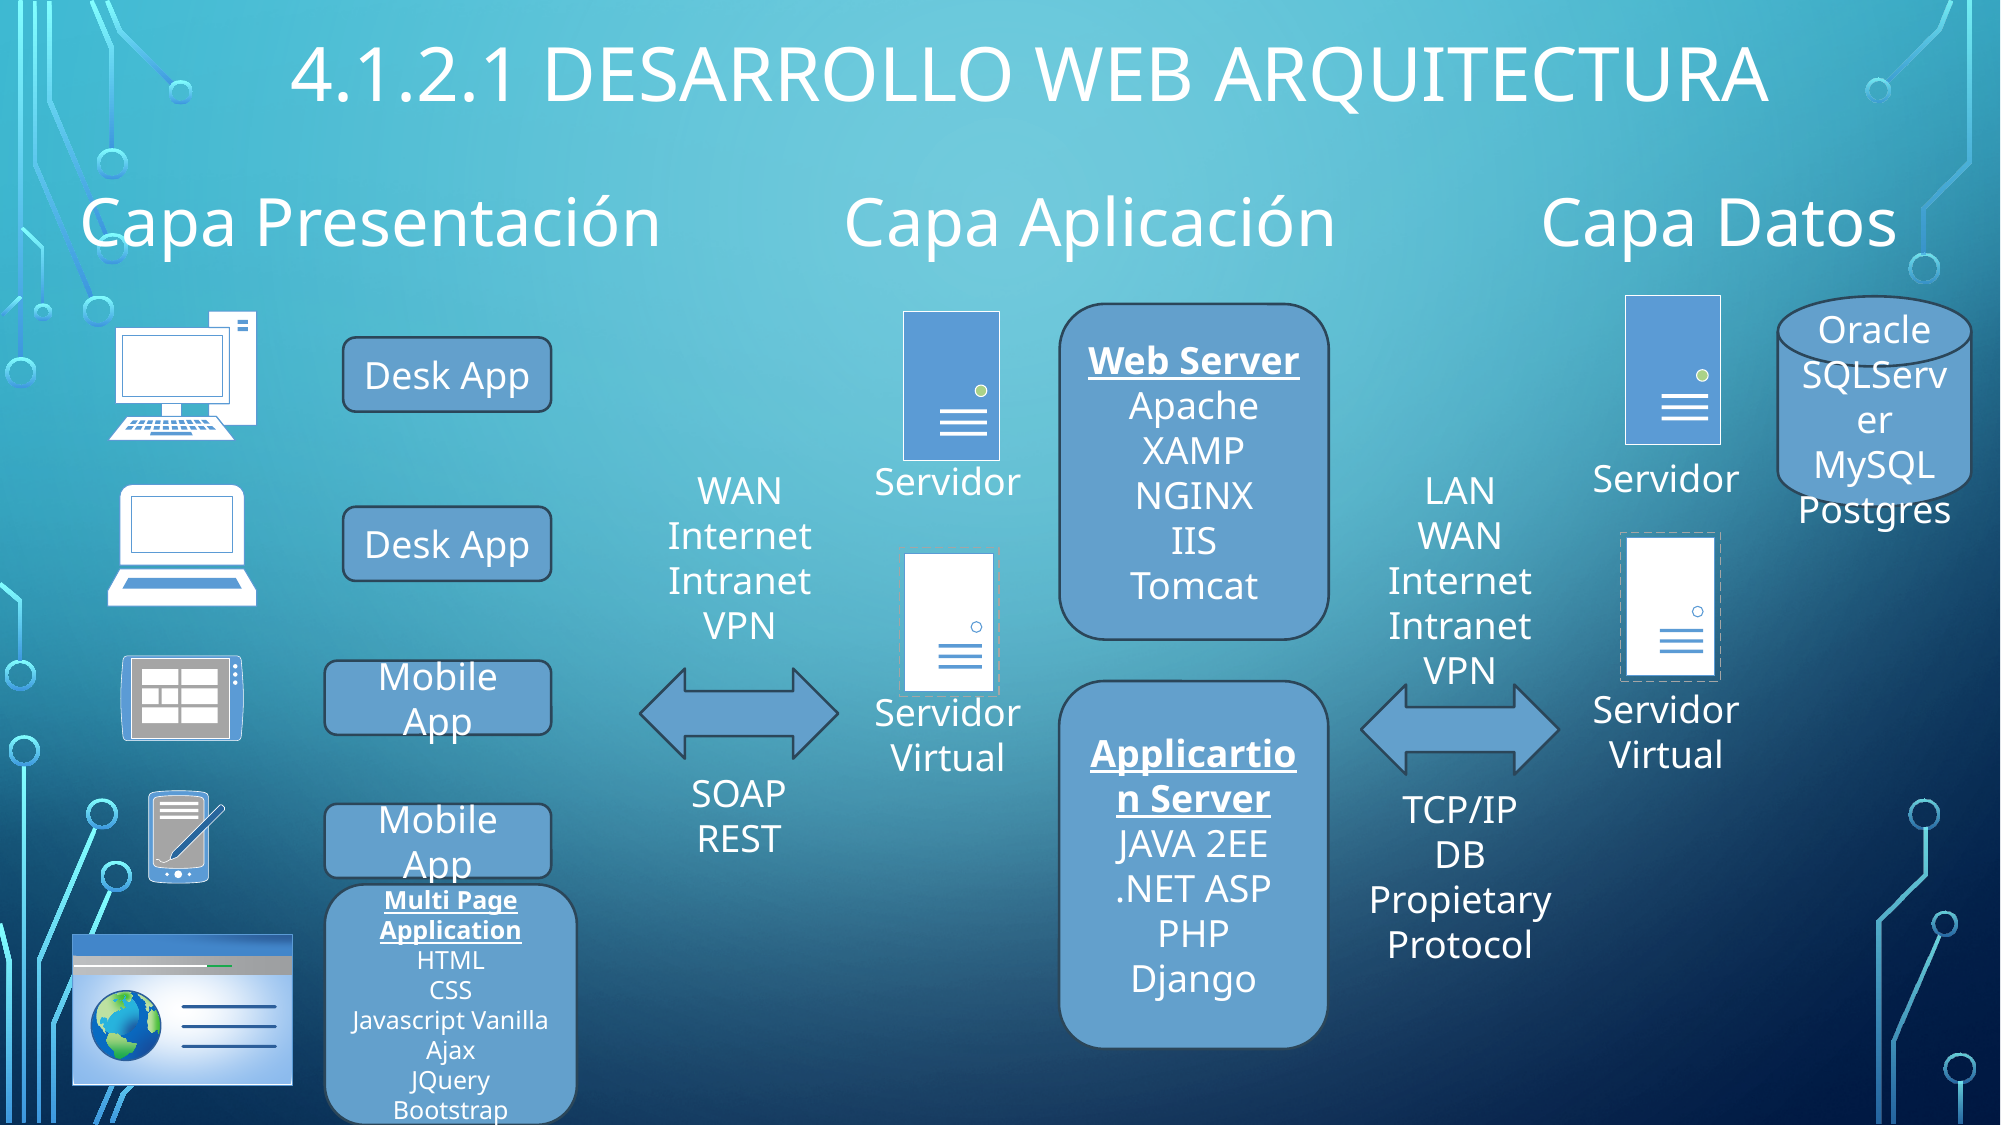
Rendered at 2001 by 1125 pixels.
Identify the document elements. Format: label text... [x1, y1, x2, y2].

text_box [1586, 291, 1747, 509]
text_box Capa Aplicación [829, 172, 1353, 268]
text_box Desk App [341, 505, 553, 583]
text_box Capa Presentación [65, 172, 679, 268]
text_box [867, 543, 1029, 788]
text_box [639, 459, 839, 870]
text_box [1360, 459, 1560, 976]
text_box Mobile App [323, 659, 553, 737]
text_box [867, 307, 1029, 512]
text_box Mobile App [323, 802, 553, 880]
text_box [1586, 528, 1747, 785]
picture [68, 930, 294, 1086]
picture [103, 307, 259, 442]
picture [146, 788, 227, 885]
text_box Web Server Apache XAMP NGINX IIS Tomcat [1058, 302, 1331, 641]
picture [118, 653, 244, 742]
text_box 4.1.2.1 desarrollo web ARquitectura [225, 0, 1835, 154]
picture [103, 480, 259, 608]
text_box Applicartion Server JAVA 2EE .NET ASP PHP Django [1057, 679, 1330, 1051]
text_box Oracle SQLServer MySQL Postgres [1776, 294, 1973, 509]
text_box Multi Page Application HTML CSS Javascript Vanilla Ajax JQuery Bootstrap [323, 883, 579, 1125]
text_box Capa Datos [1525, 172, 1914, 268]
text_box Desk App [341, 336, 553, 413]
